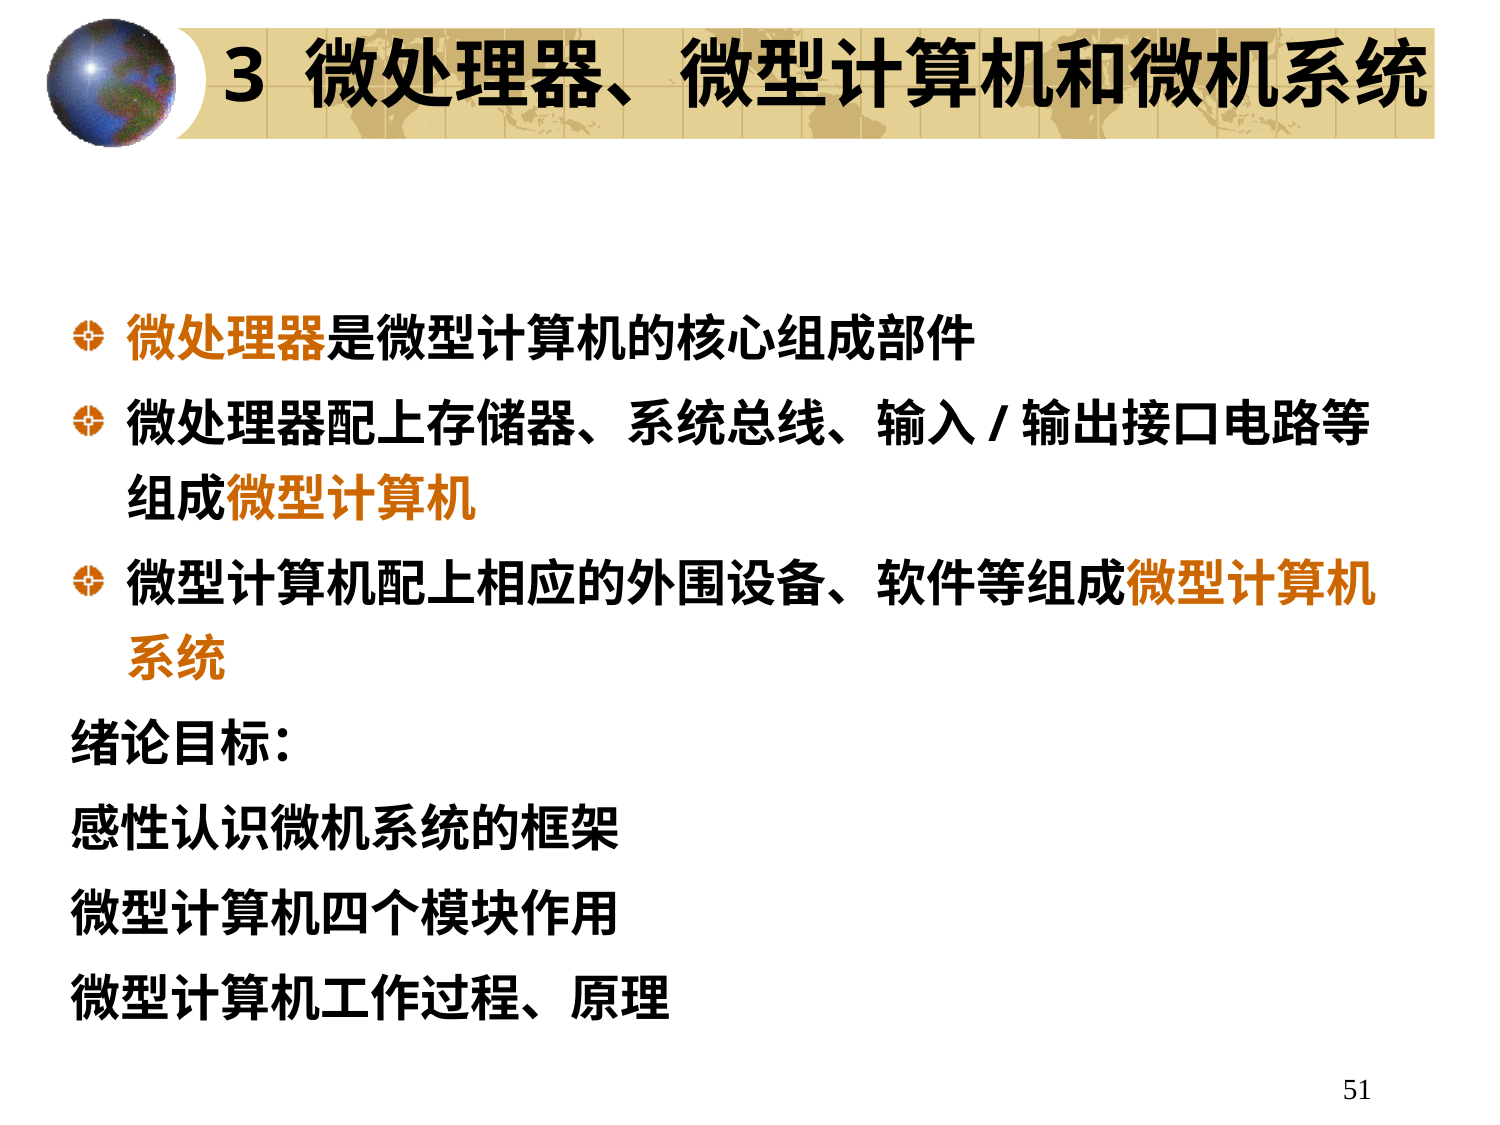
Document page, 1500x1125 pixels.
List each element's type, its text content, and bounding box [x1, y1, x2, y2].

title 3 微处理器、微型计算机和微机系统 [152, 0, 1500, 143]
picture [70, 404, 106, 440]
list 微处理器是微型计算机的核心组成部件 微处理器配上存储器、系统总线、输入/输出接口电路等组成微型计算机 微型计算机配上相应的外围设备、软件等组成微型计算机系统 绪论目标： 感性认识微机系统的框架 微型计算机四个模块作用 微型计算机工作过程、原理 [55, 284, 1427, 1088]
picture [70, 319, 106, 355]
picture [70, 564, 106, 600]
picture [42, 14, 190, 151]
slide_number 51 [1074, 1088, 1388, 1113]
